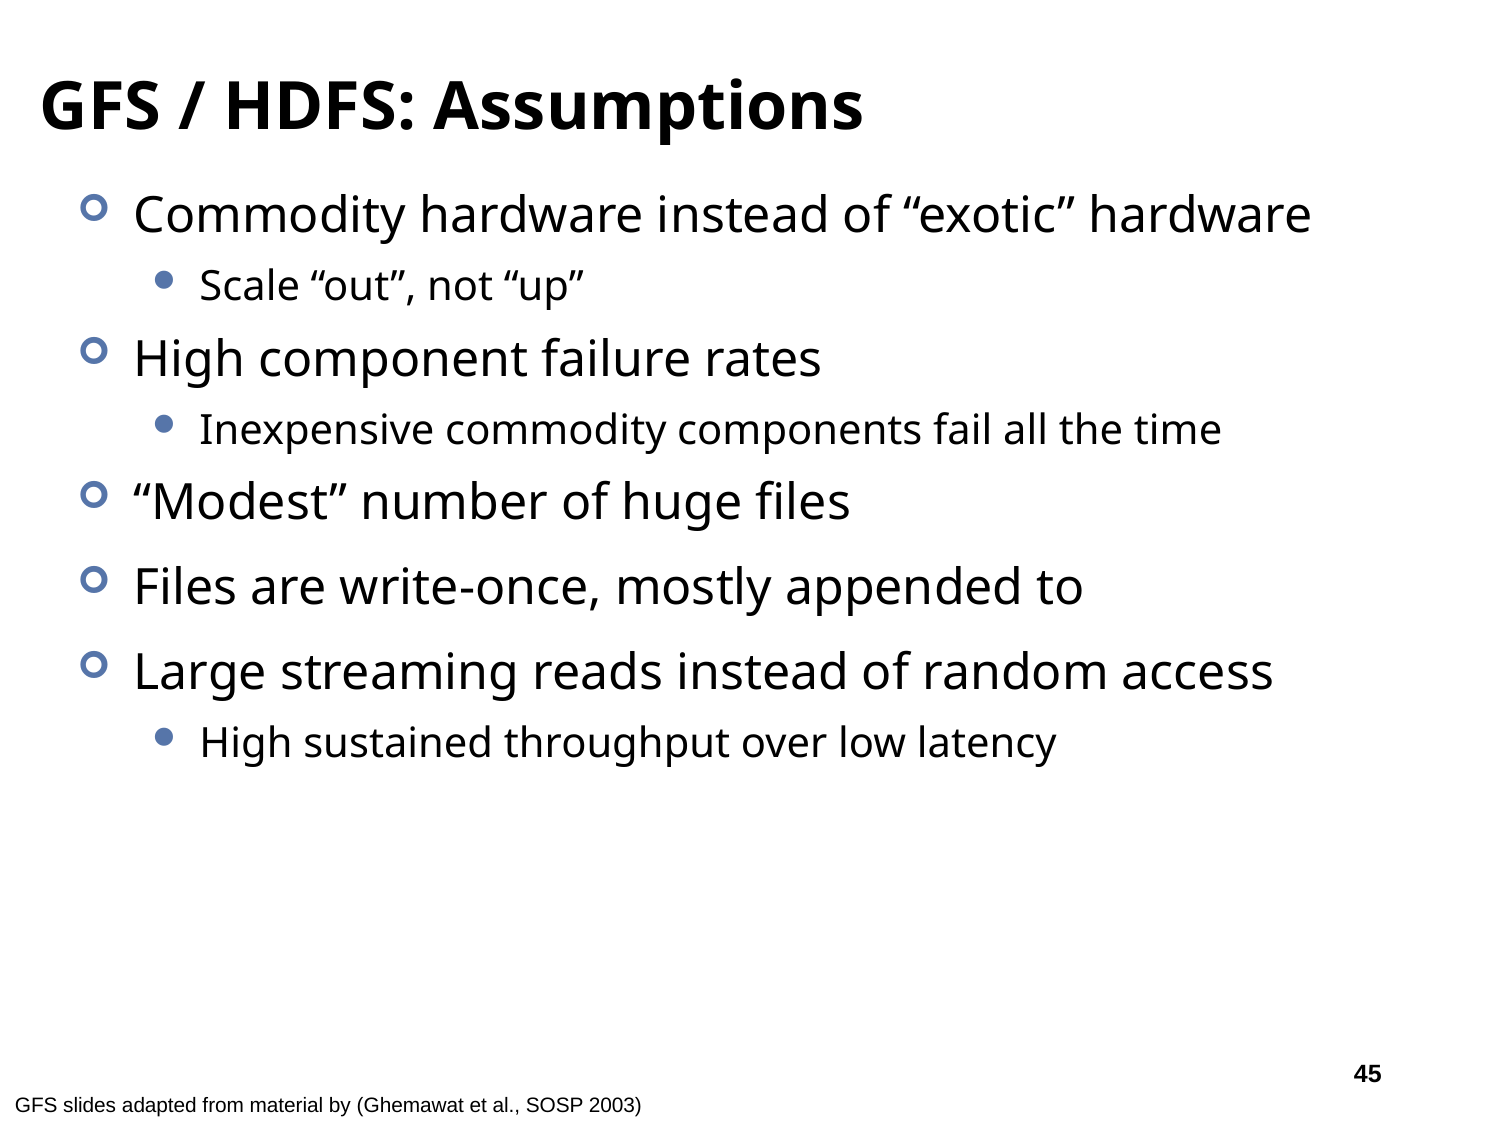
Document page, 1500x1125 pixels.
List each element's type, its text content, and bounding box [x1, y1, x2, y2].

text_box GFS slides adapted from material by (Ghemawat et al., SOSP 2003) [0, 1084, 1228, 1125]
list Commodity hardware instead of “exotic” hardware Scale “out”, not “up” High component failure rates Inexpensive commodity components fail all the time “Modest” number of huge files Files are write-once, mostly appended to Large streaming reads instead of random access High sustained throughput over low latency [62, 174, 1451, 1013]
slide_number 45 [1059, 1042, 1397, 1103]
title GFS / HDFS: Assumptions [24, 18, 1451, 188]
